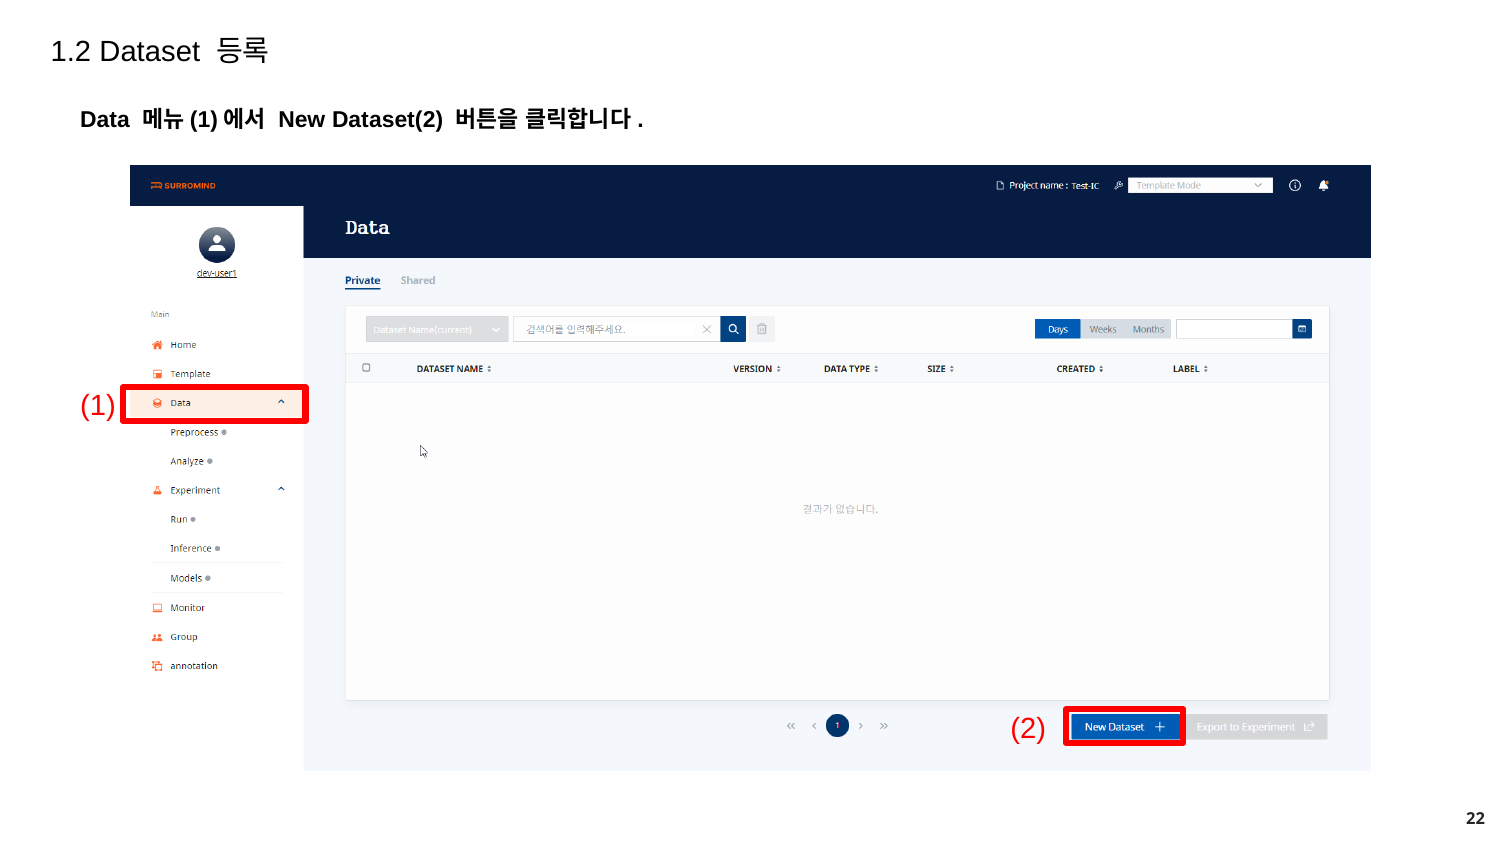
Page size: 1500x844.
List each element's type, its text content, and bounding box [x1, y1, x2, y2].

text_box Data 메뉴(1)에서 New Dataset(2) 버튼을 클릭합니다. [65, 97, 1469, 140]
slide_number 22 [1162, 796, 1500, 842]
picture [130, 164, 1371, 771]
text_box (1) [65, 371, 125, 437]
text_box 1.2 Dataset 등록 [35, 7, 1340, 76]
